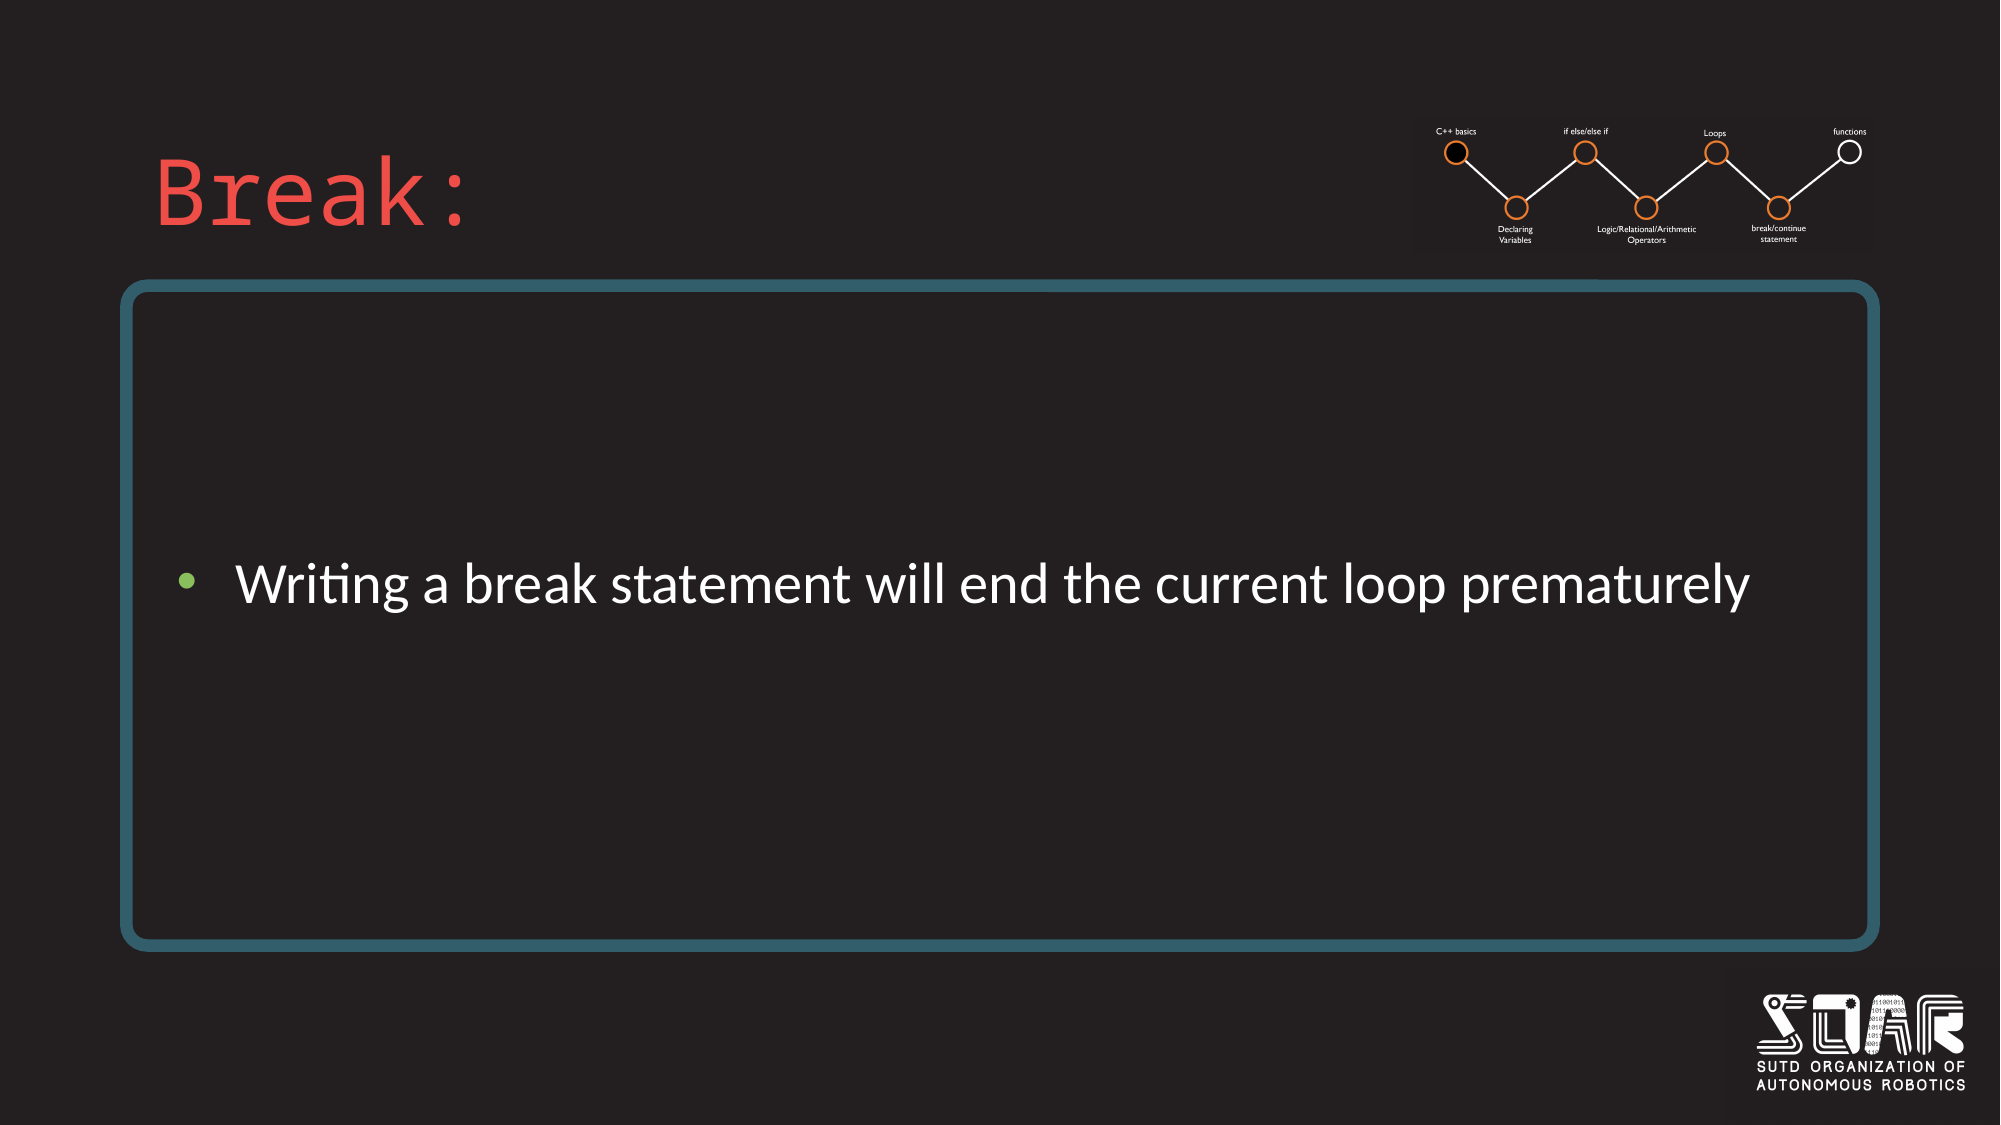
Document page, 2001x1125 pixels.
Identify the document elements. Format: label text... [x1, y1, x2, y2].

picture [1725, 967, 2000, 1125]
text_box Writing a break statement will end the current loop prematurely [125, 286, 1875, 947]
title Break: [137, 106, 1863, 286]
picture [1412, 116, 1874, 254]
